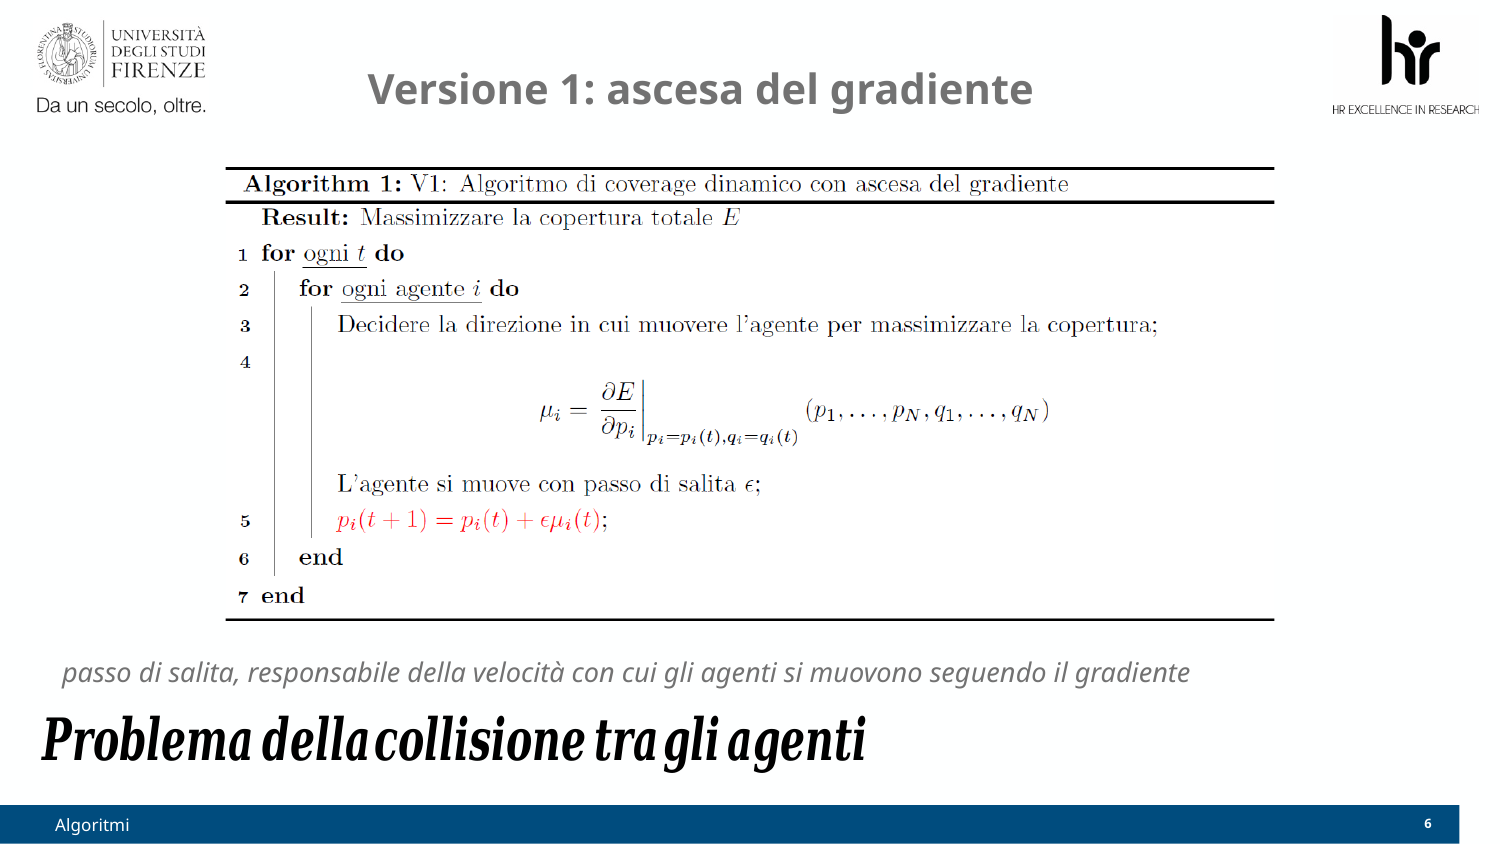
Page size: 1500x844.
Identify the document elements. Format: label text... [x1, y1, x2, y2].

picture [1333, 15, 1479, 114]
picture [225, 159, 1275, 623]
list Algoritmi [40, 809, 1286, 841]
title Versione 1: ascesa del gradiente [352, 45, 1148, 125]
picture [33, 17, 209, 116]
